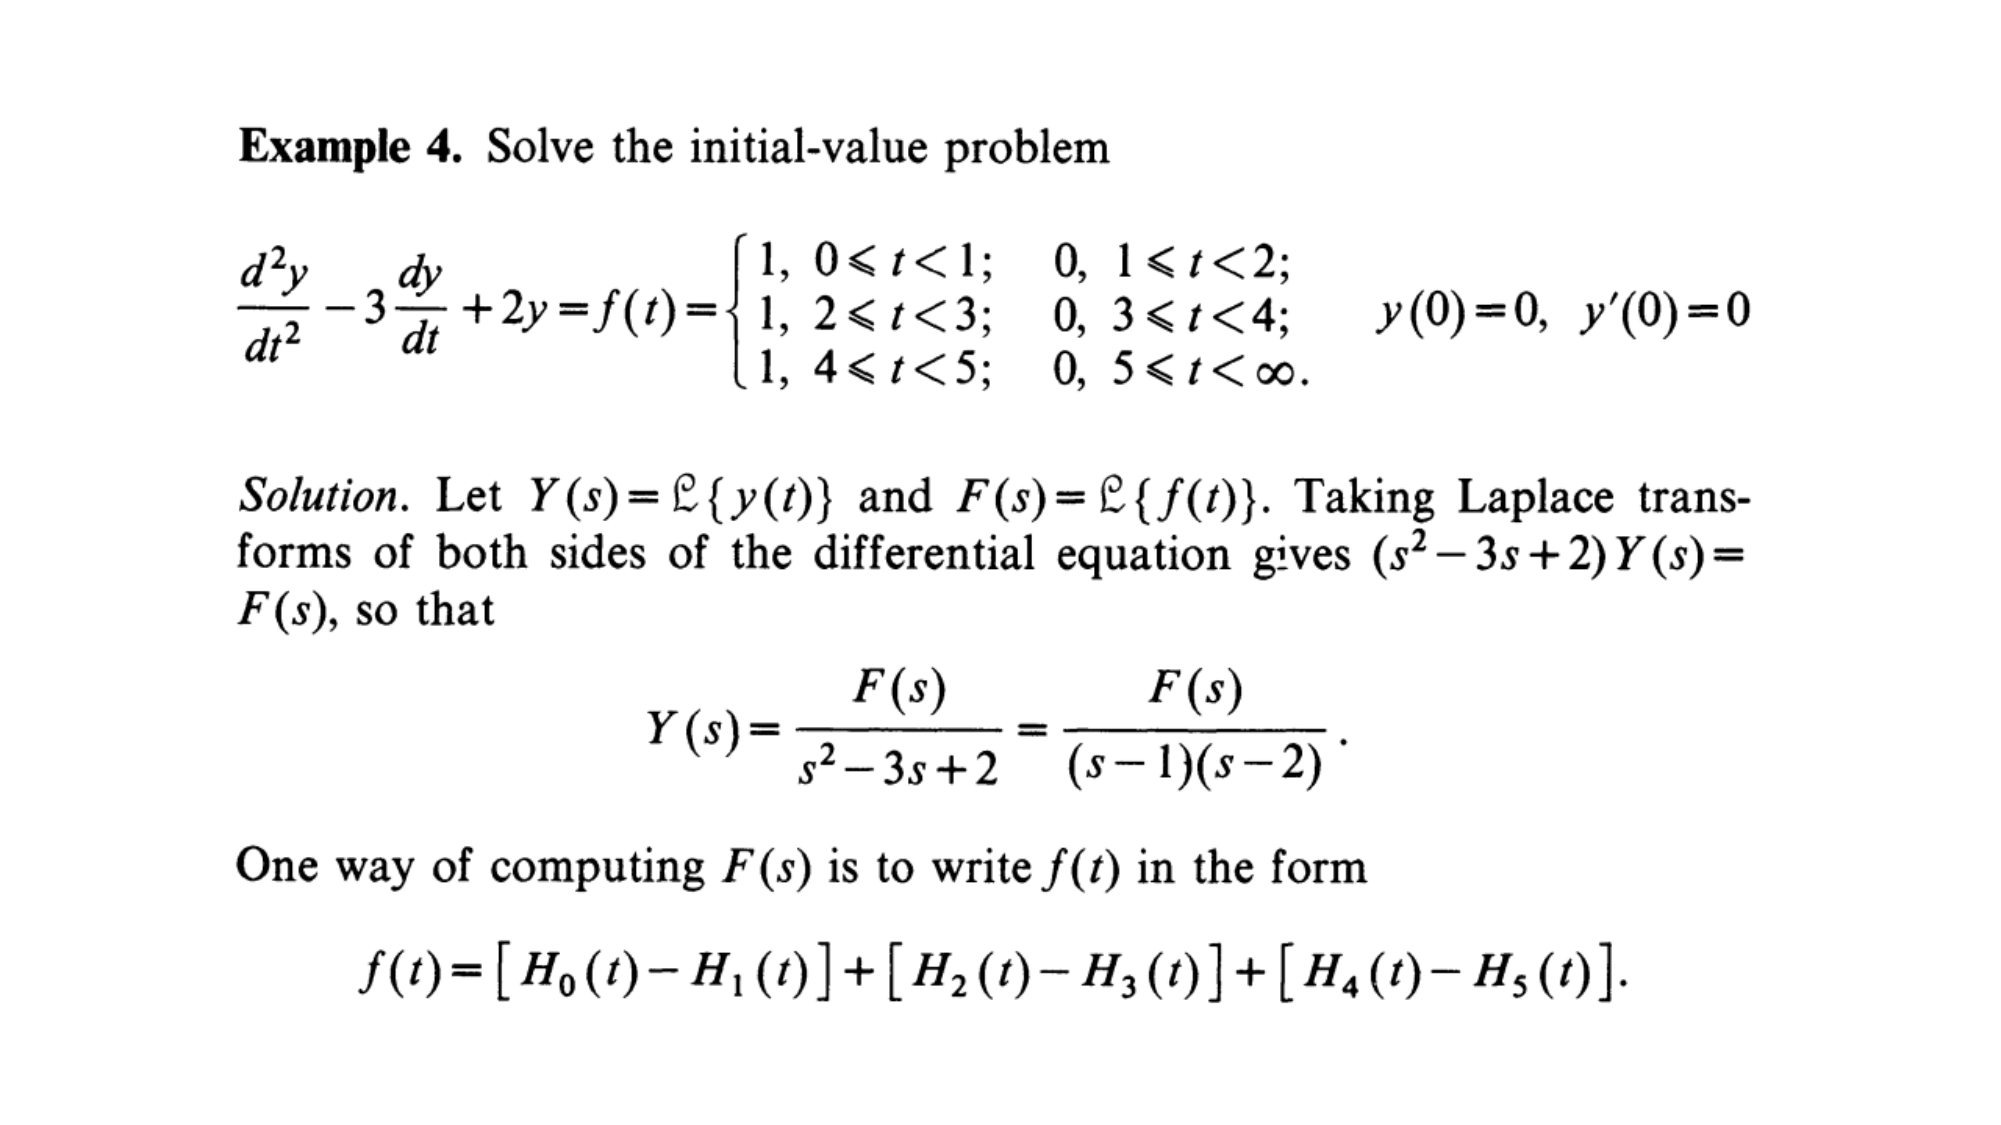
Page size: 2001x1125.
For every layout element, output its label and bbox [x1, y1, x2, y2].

picture [202, 100, 1798, 1025]
